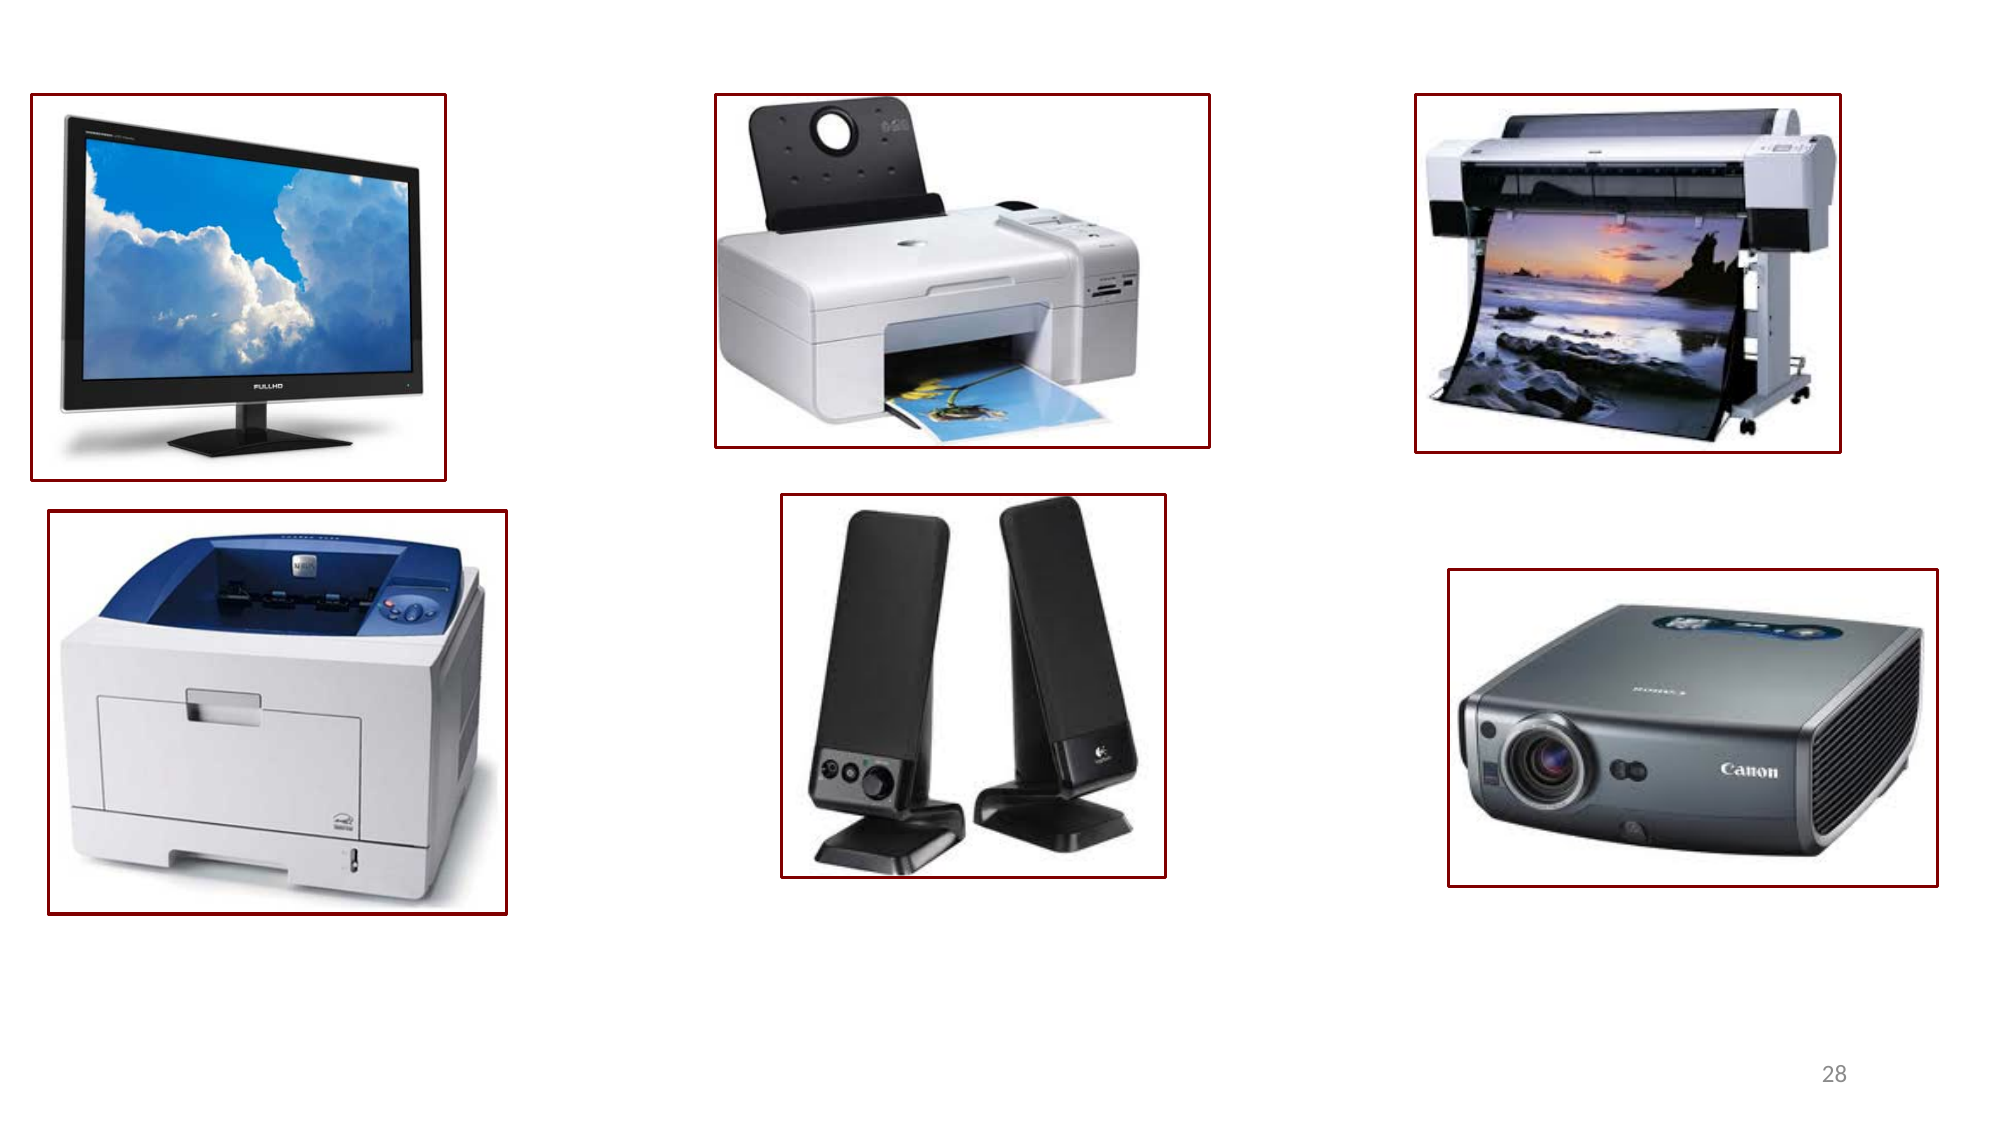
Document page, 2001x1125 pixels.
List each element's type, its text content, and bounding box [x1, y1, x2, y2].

picture [1416, 95, 1839, 451]
picture [783, 495, 1164, 877]
picture [1449, 571, 1937, 885]
slide_number 28 [1412, 1042, 1863, 1103]
picture [49, 512, 505, 913]
picture [33, 95, 445, 480]
picture [716, 95, 1208, 446]
